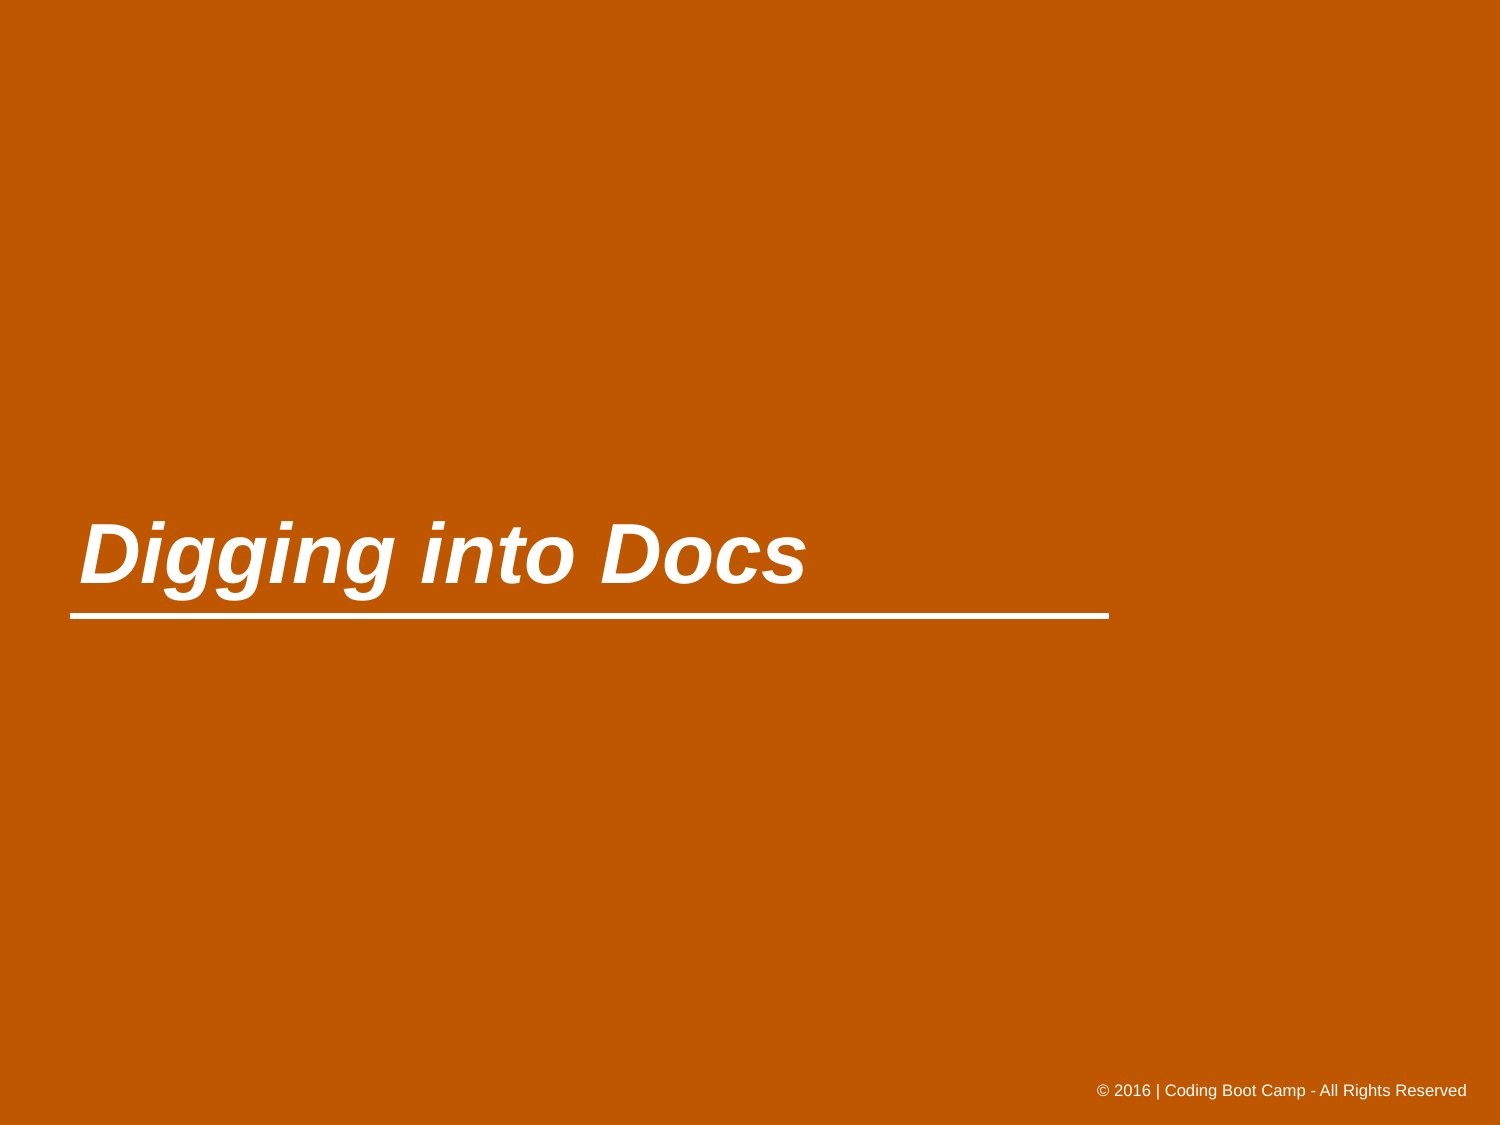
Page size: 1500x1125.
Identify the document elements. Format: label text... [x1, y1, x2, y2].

title Digging into Docs [64, 484, 1415, 628]
